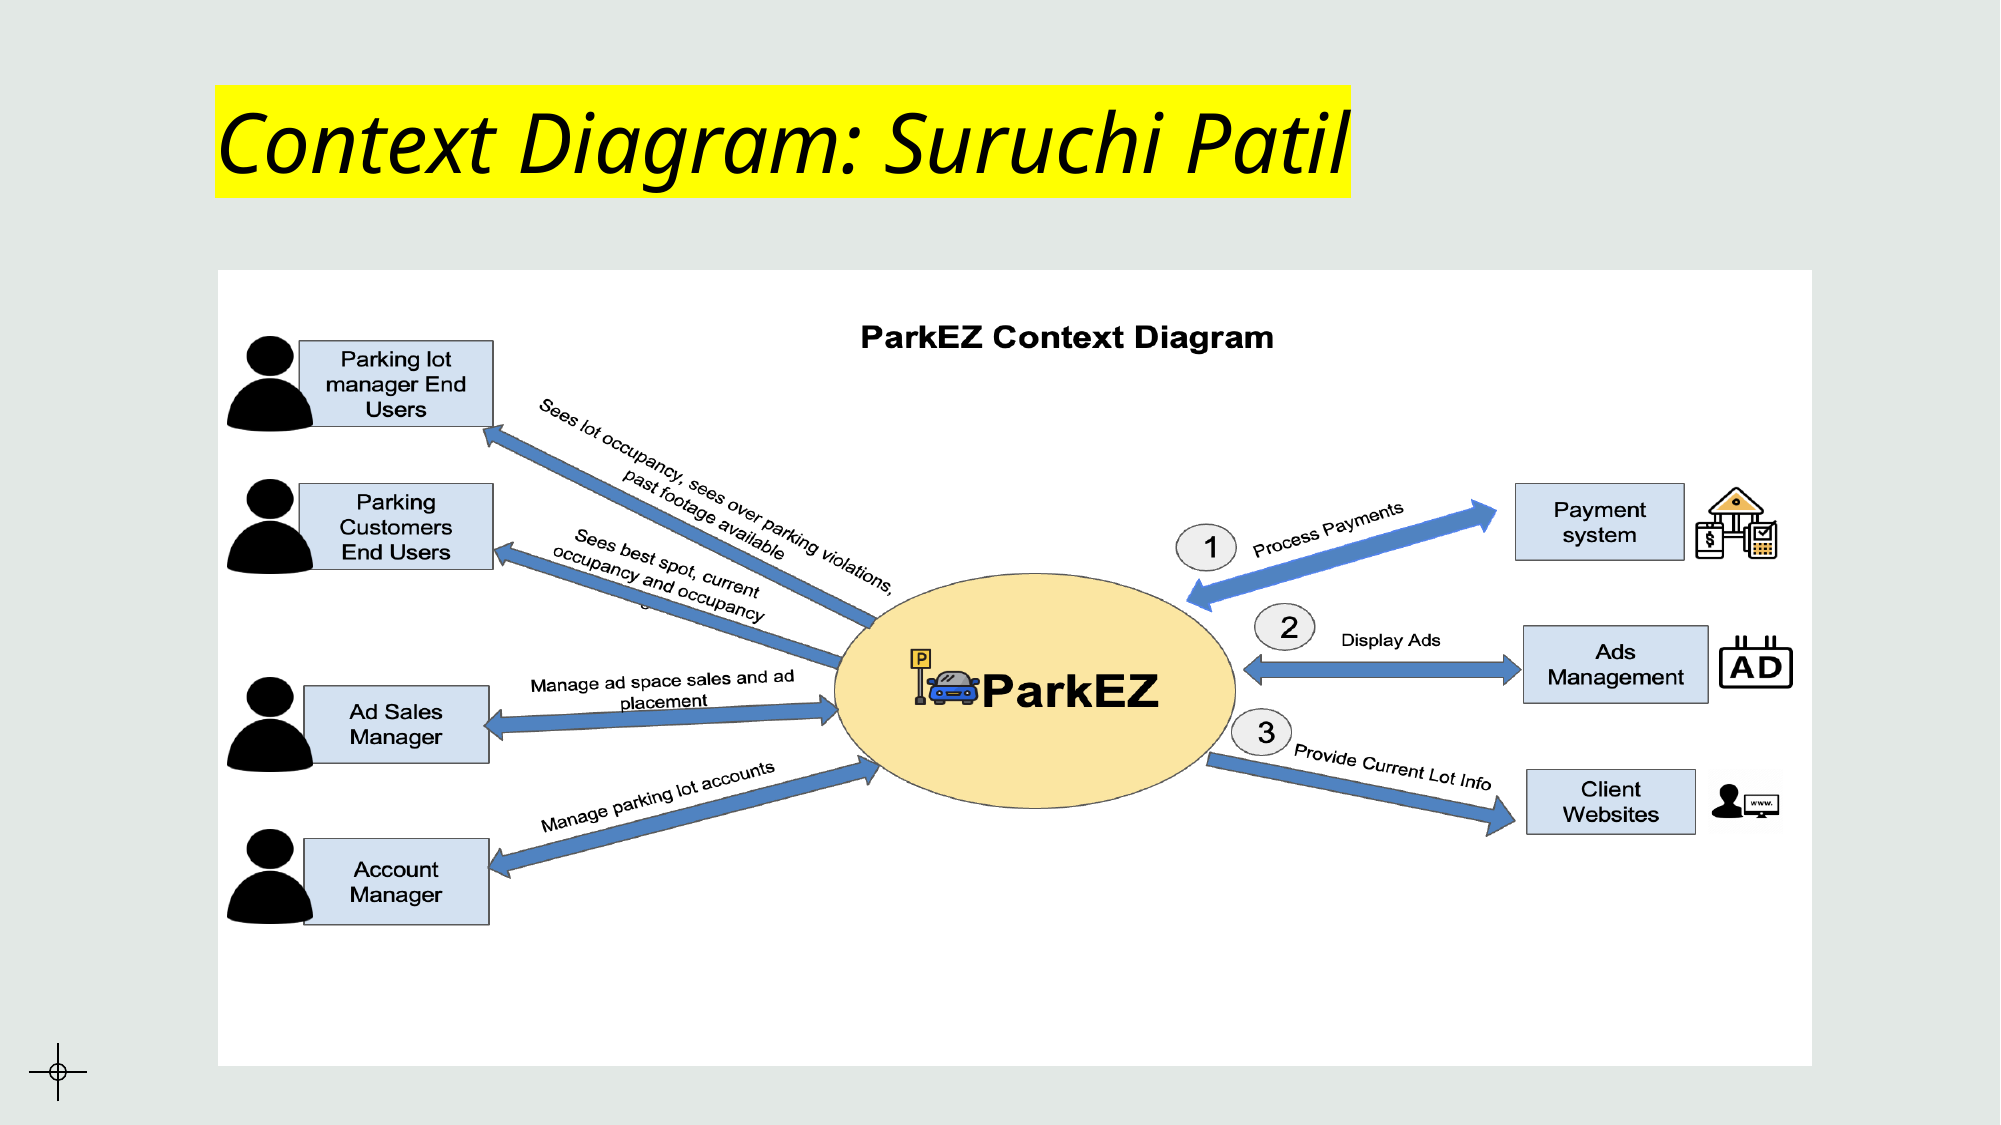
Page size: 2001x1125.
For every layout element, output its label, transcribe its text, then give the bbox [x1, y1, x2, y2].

picture [218, 270, 1812, 1066]
title Context Diagram: Suruchi Patil [200, 59, 1758, 198]
